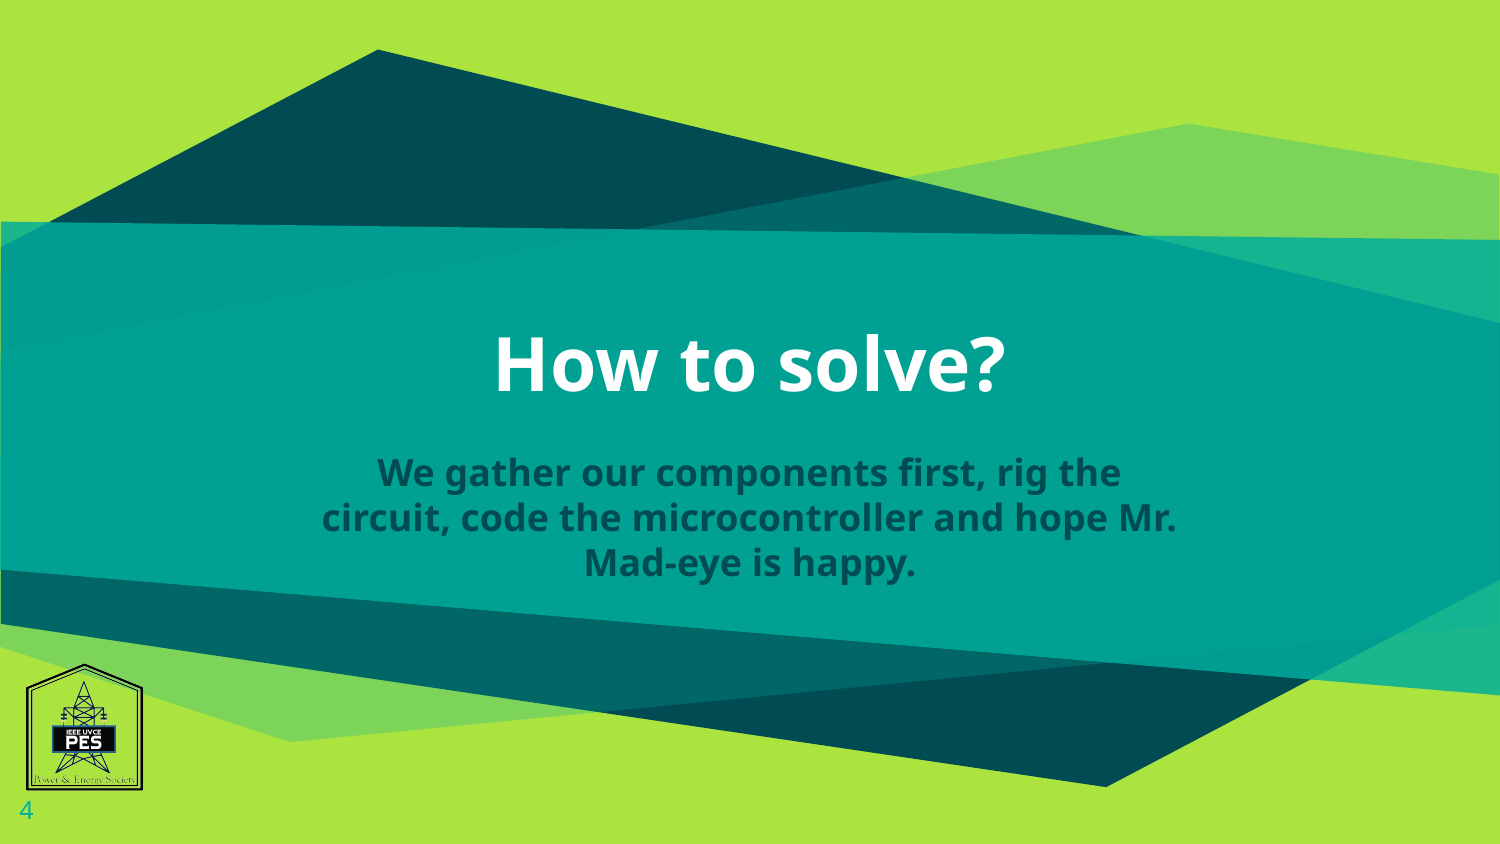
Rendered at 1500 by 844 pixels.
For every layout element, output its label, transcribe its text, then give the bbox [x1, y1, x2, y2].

subtitle We gather our components first, rig the circuit, code the microcontroller and hope Mr. Mad-eye is happy. [297, 433, 1203, 563]
picture [0, 623, 170, 844]
title How to solve? [297, 231, 1203, 422]
